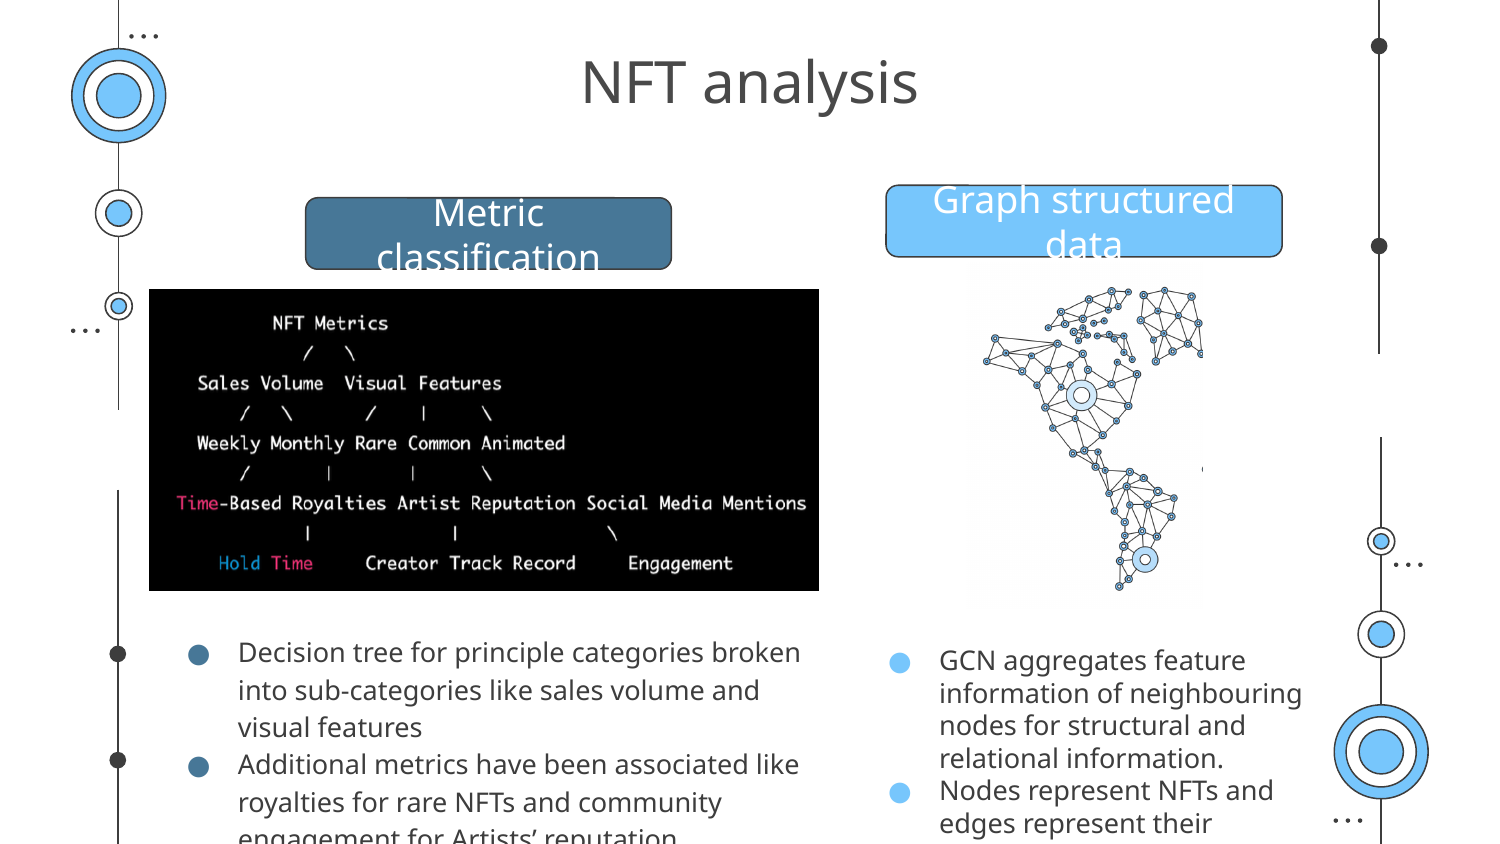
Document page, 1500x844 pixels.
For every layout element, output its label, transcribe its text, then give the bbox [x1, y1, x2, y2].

picture [966, 262, 1204, 609]
picture [149, 289, 819, 591]
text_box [147, 103, 817, 289]
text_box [848, 185, 1330, 794]
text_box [147, 597, 817, 782]
title NFT analysis [299, 30, 1201, 125]
